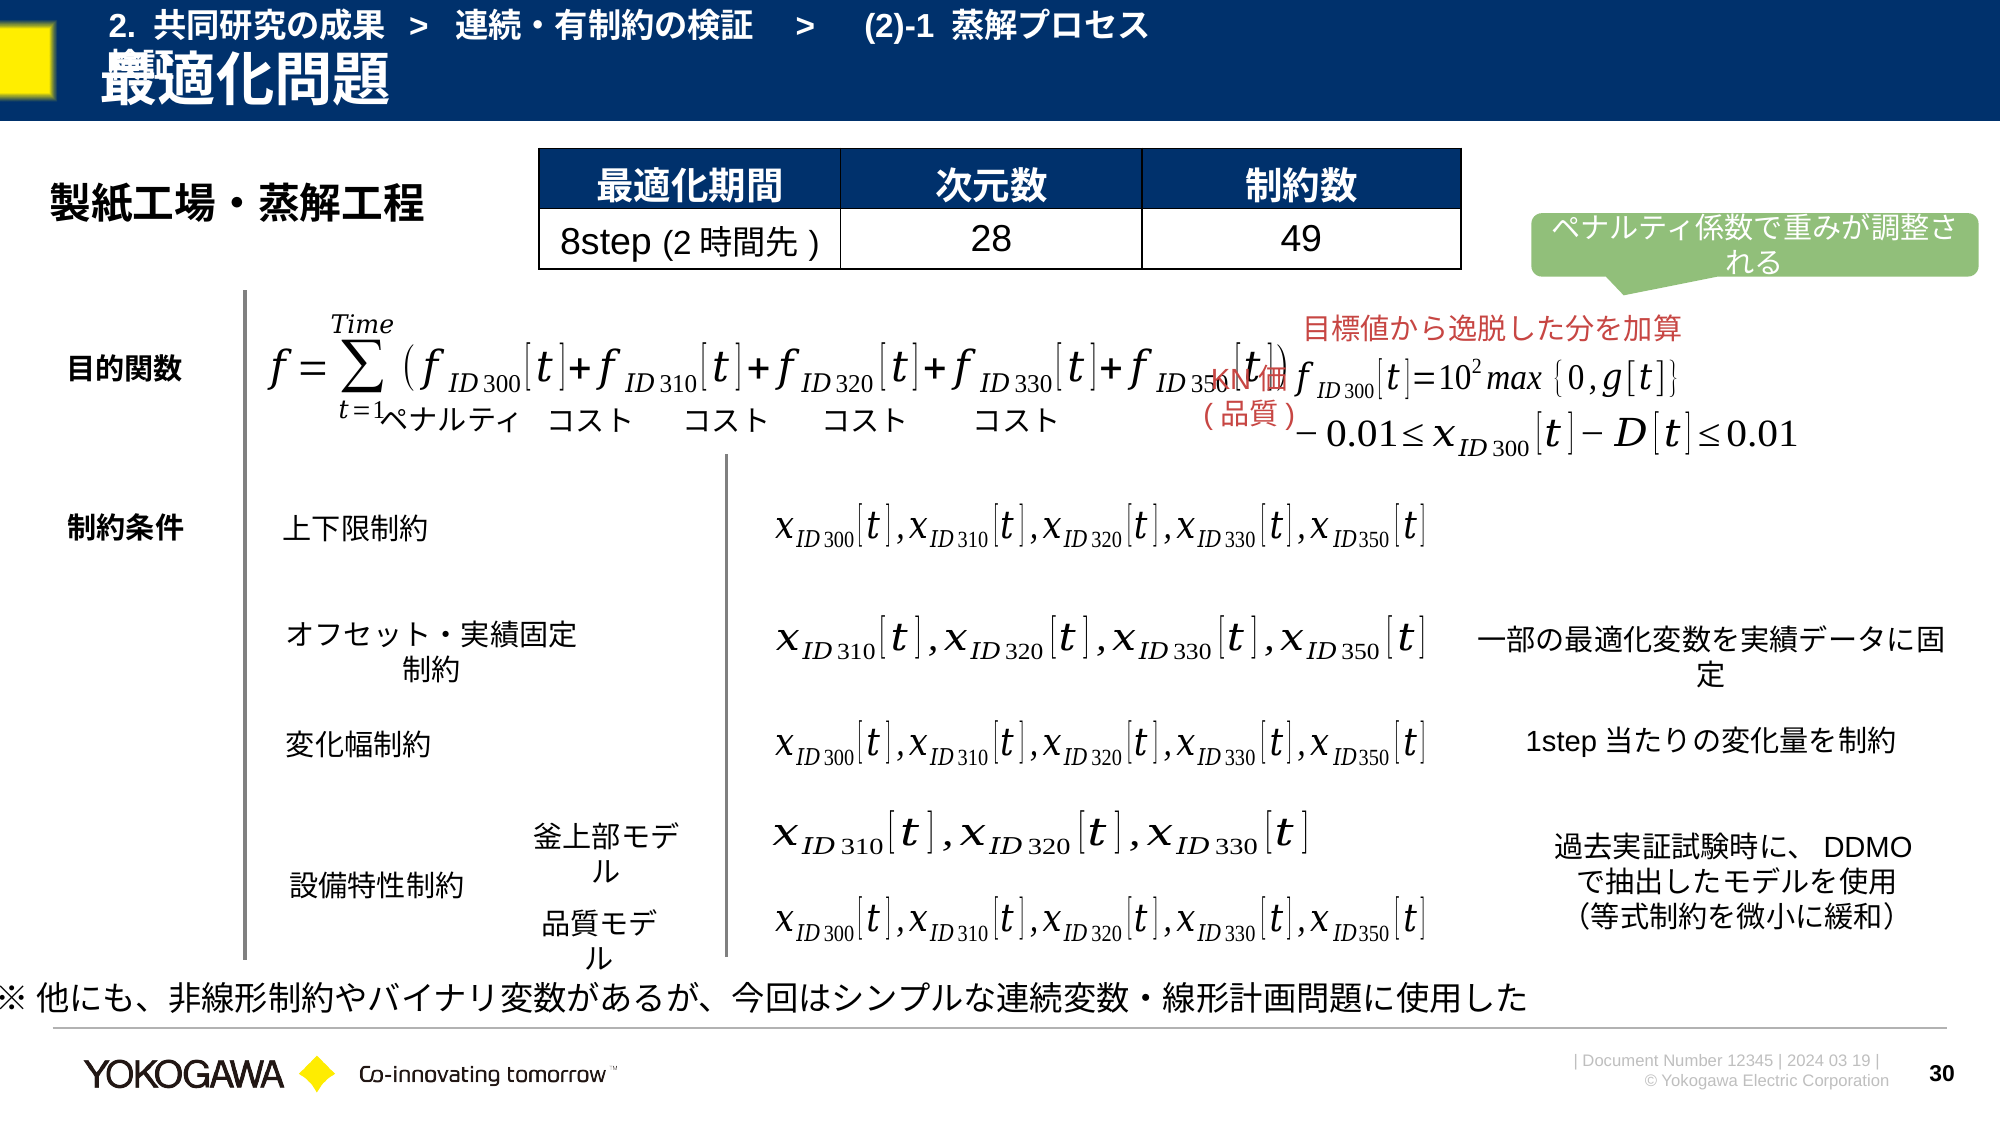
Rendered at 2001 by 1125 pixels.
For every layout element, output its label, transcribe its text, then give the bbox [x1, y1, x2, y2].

table_cell 49 [1143, 209, 1460, 268]
picture [0, 6, 69, 115]
text_box 製紙工場・蒸解工程 [34, 168, 440, 234]
text_box 制約条件 [52, 501, 200, 552]
table_header 最適化期間 [540, 149, 840, 208]
text_box 釜上部モデル [505, 811, 708, 896]
table_header 次元数 [841, 149, 1141, 208]
text_box 品質モデル [517, 897, 682, 969]
text_box ペナルティ [364, 394, 539, 444]
text_box 設備特性制約 [263, 859, 491, 910]
text_box 目的関数 [51, 343, 198, 393]
text_box 上下限制約 [267, 502, 600, 553]
title 最適化問題 [84, 39, 1955, 125]
text_box コスト [958, 395, 1076, 445]
text_box コスト [667, 395, 785, 445]
text_box コスト [531, 395, 650, 445]
text_box 変化幅制約 [266, 719, 452, 769]
text_box KN価 (品質) [1188, 353, 1310, 438]
text_box コスト [806, 395, 924, 445]
text_box 過去実証試験時に、DDMOで抽出したモデルを使用 （等式制約を微小に緩和） [1530, 820, 1944, 941]
picture [83, 1055, 617, 1093]
text_box 1step当たりの変化量を制約 [1452, 714, 1970, 765]
text_box オフセット・実績固定制約 [258, 608, 605, 694]
text_box ペナルティ係数で重みが調整される [1530, 212, 1980, 297]
slide_number 30 [1904, 1042, 1970, 1103]
table_header 制約数 [1143, 149, 1460, 208]
table_cell 28 [841, 209, 1141, 268]
text_box ※他にも、非線形制約やバイナリ変数があるが、今回はシンプルな連続変数・線形計画問題に使用した [0, 969, 1544, 1025]
table_cell 8step (2時間先) [540, 209, 840, 268]
text_box 一部の最適化変数を実績データに固定 [1452, 613, 1970, 699]
text_box 2. 共同研究の成果 > 連続・有制約の検証 > (2)-1 蒸解プロセス検証 [93, 0, 1187, 92]
